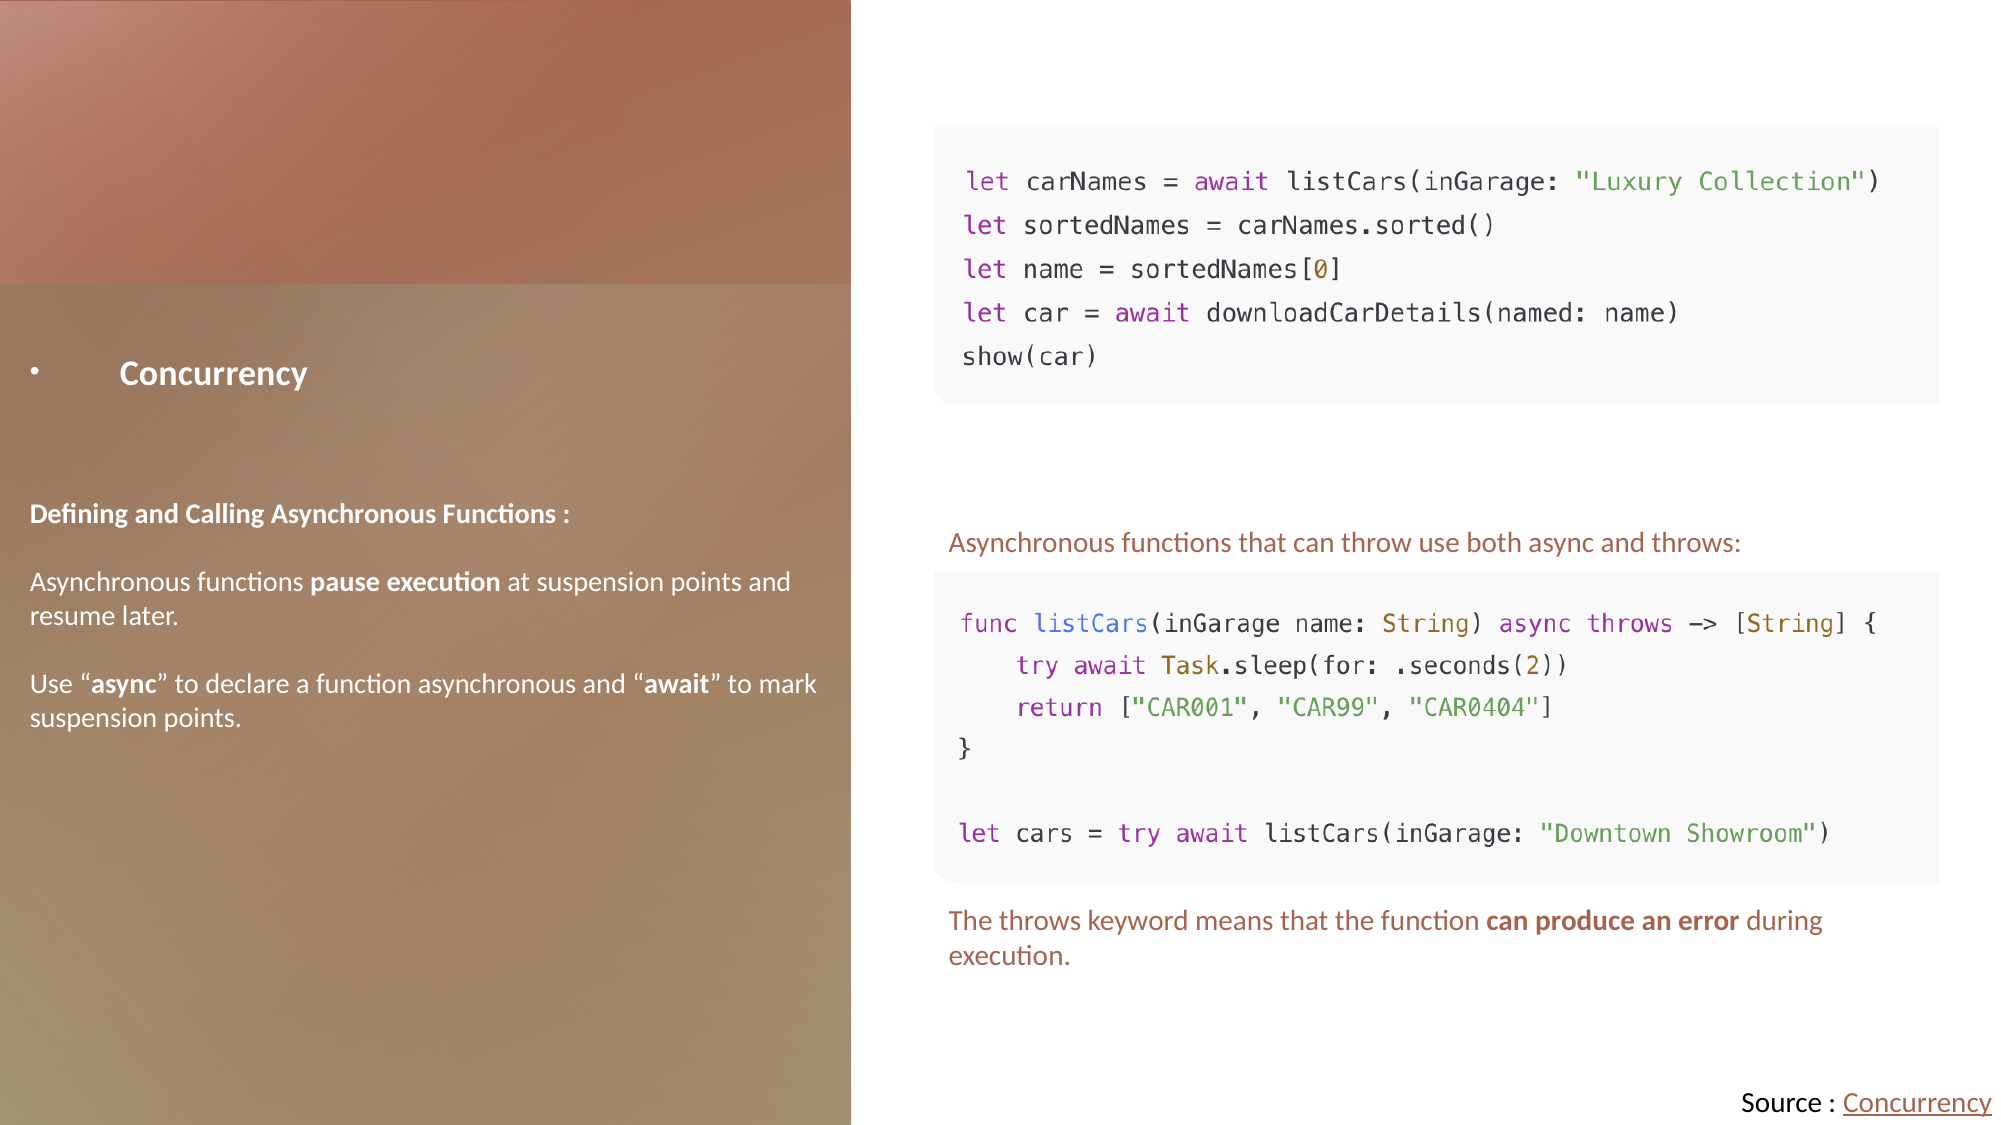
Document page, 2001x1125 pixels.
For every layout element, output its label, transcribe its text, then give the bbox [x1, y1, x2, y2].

text_box Source : Concurrency [1726, 1075, 2000, 1125]
text_box Asynchronous functions that can throw use both async and throws: [933, 516, 1937, 566]
text_box The throws keyword means that the function can produce an error during execution. [933, 893, 1937, 979]
picture [934, 127, 1939, 404]
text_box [0, 0, 853, 1125]
picture [934, 571, 1939, 884]
